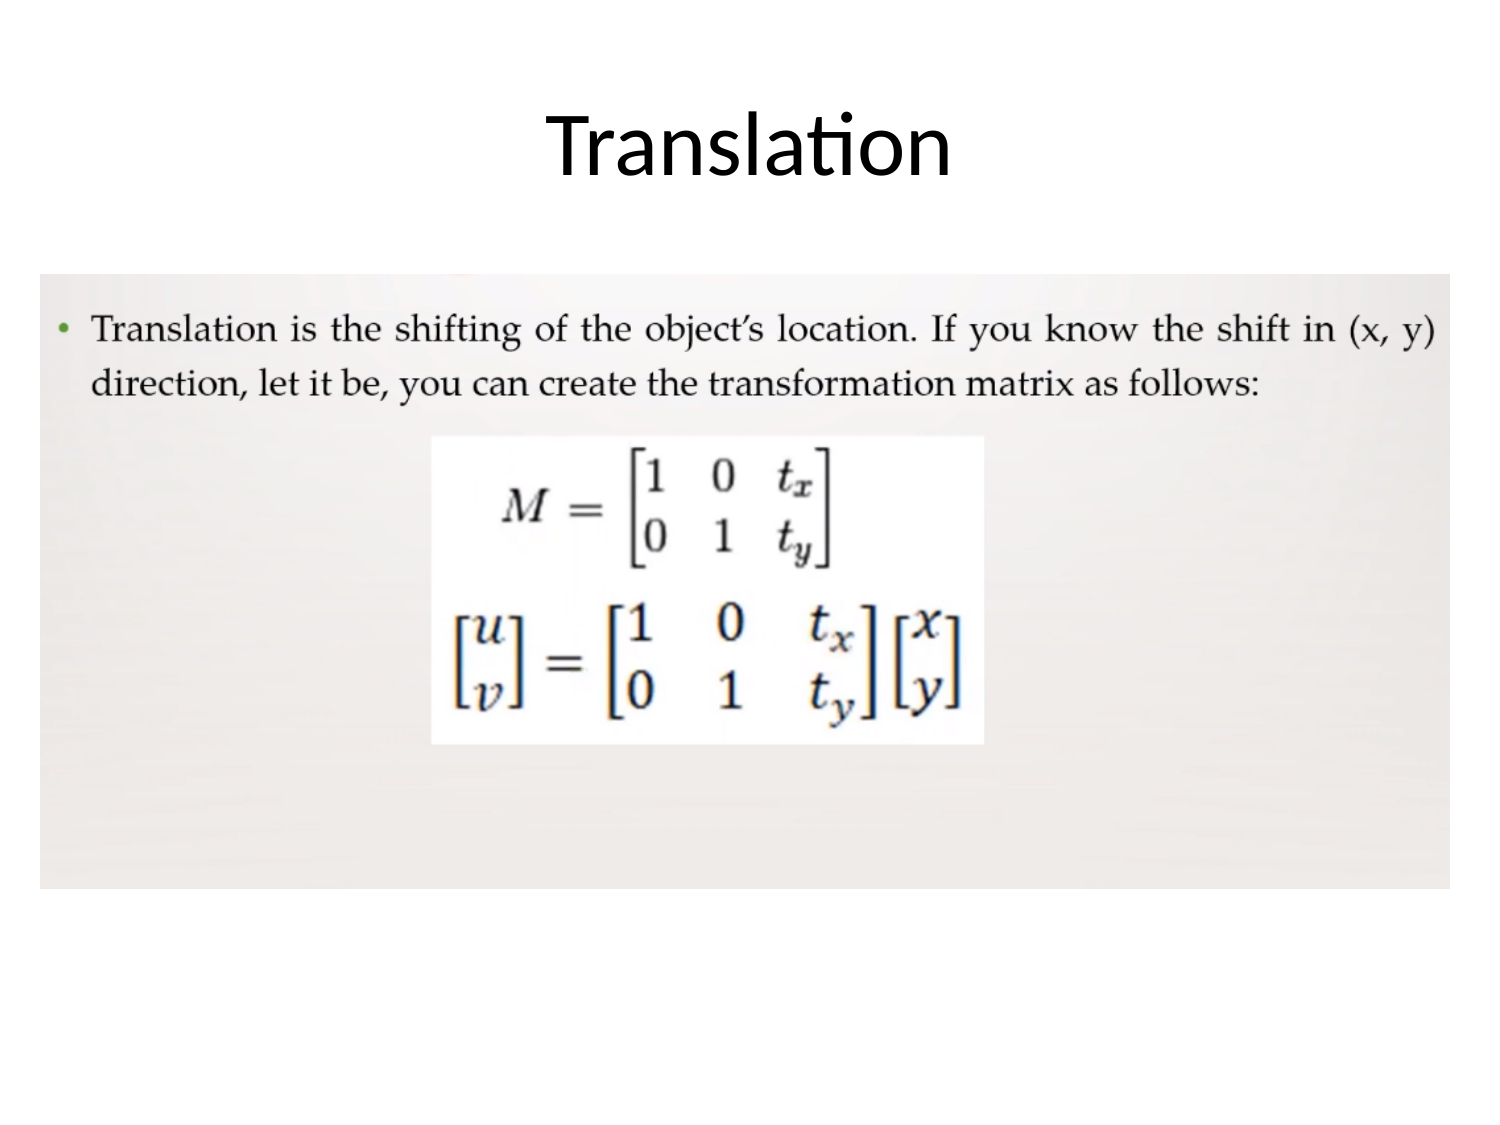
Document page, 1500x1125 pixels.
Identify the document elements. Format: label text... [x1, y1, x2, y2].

title Translation [75, 45, 1425, 233]
picture [39, 274, 1451, 889]
